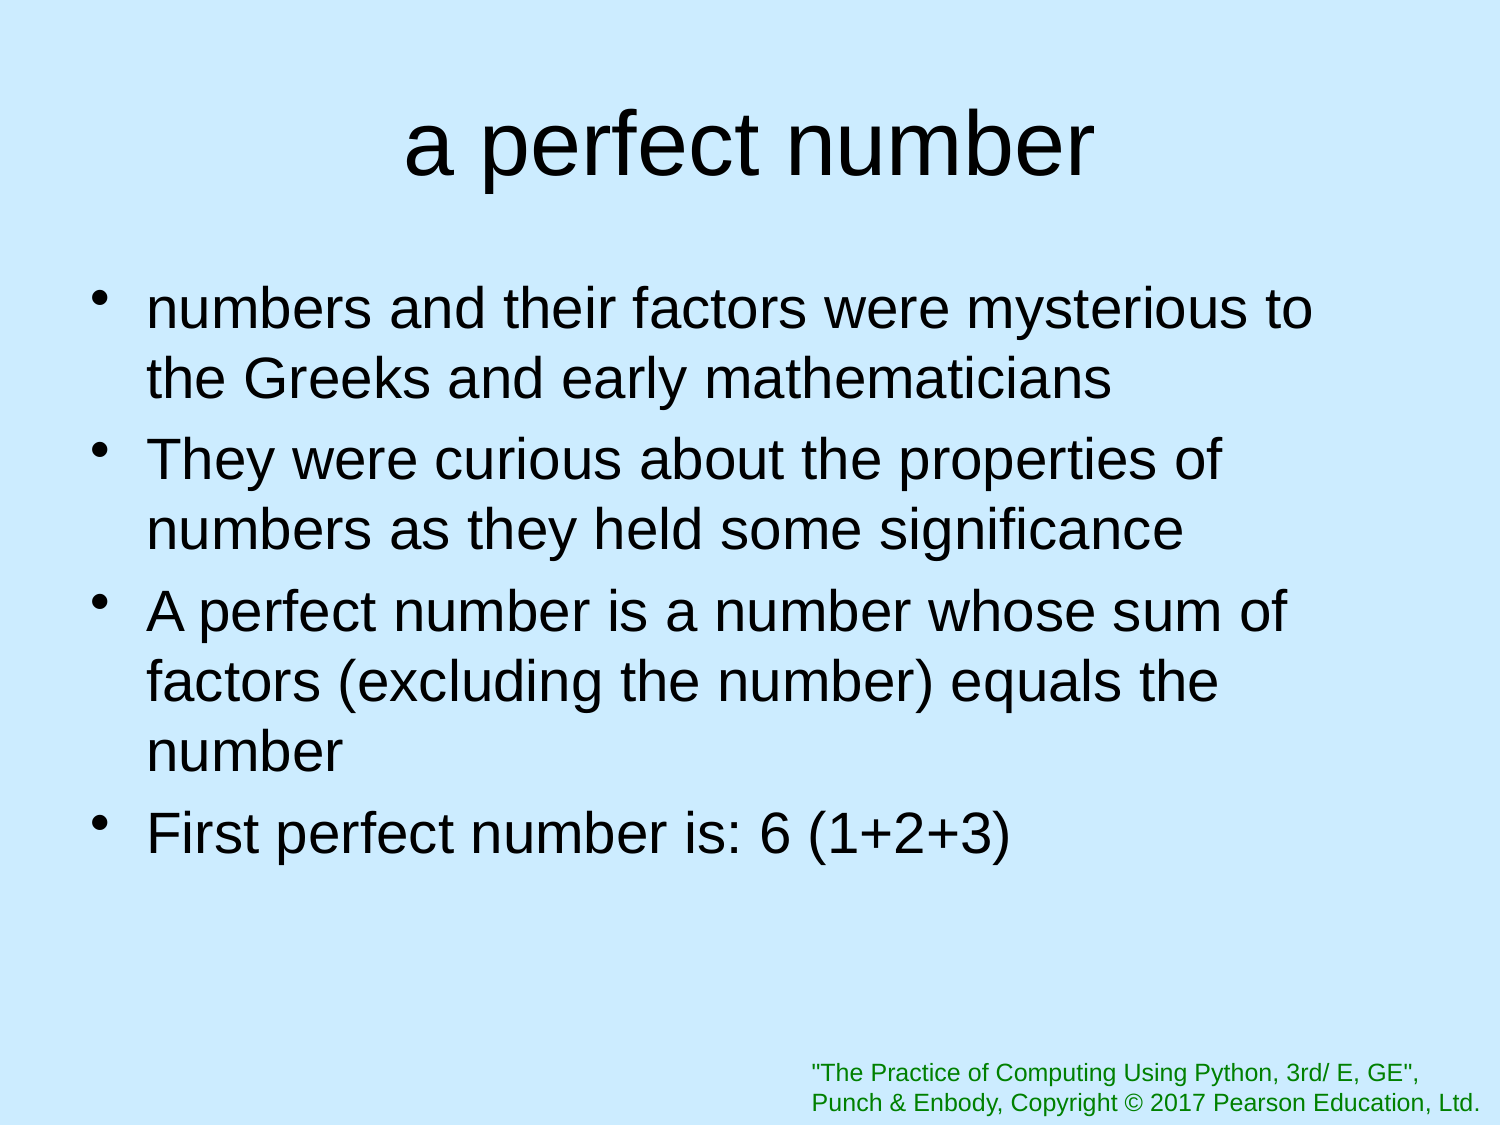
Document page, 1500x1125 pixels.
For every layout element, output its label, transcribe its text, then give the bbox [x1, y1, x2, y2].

list numbers and their factors were mysterious to the Greeks and early mathematicians They were curious about the properties of numbers as they held some significance A perfect number is a number whose sum of factors (excluding the number) equals the number First perfect number is: 6 (1+2+3) [75, 262, 1425, 1005]
title a perfect number [75, 45, 1425, 233]
